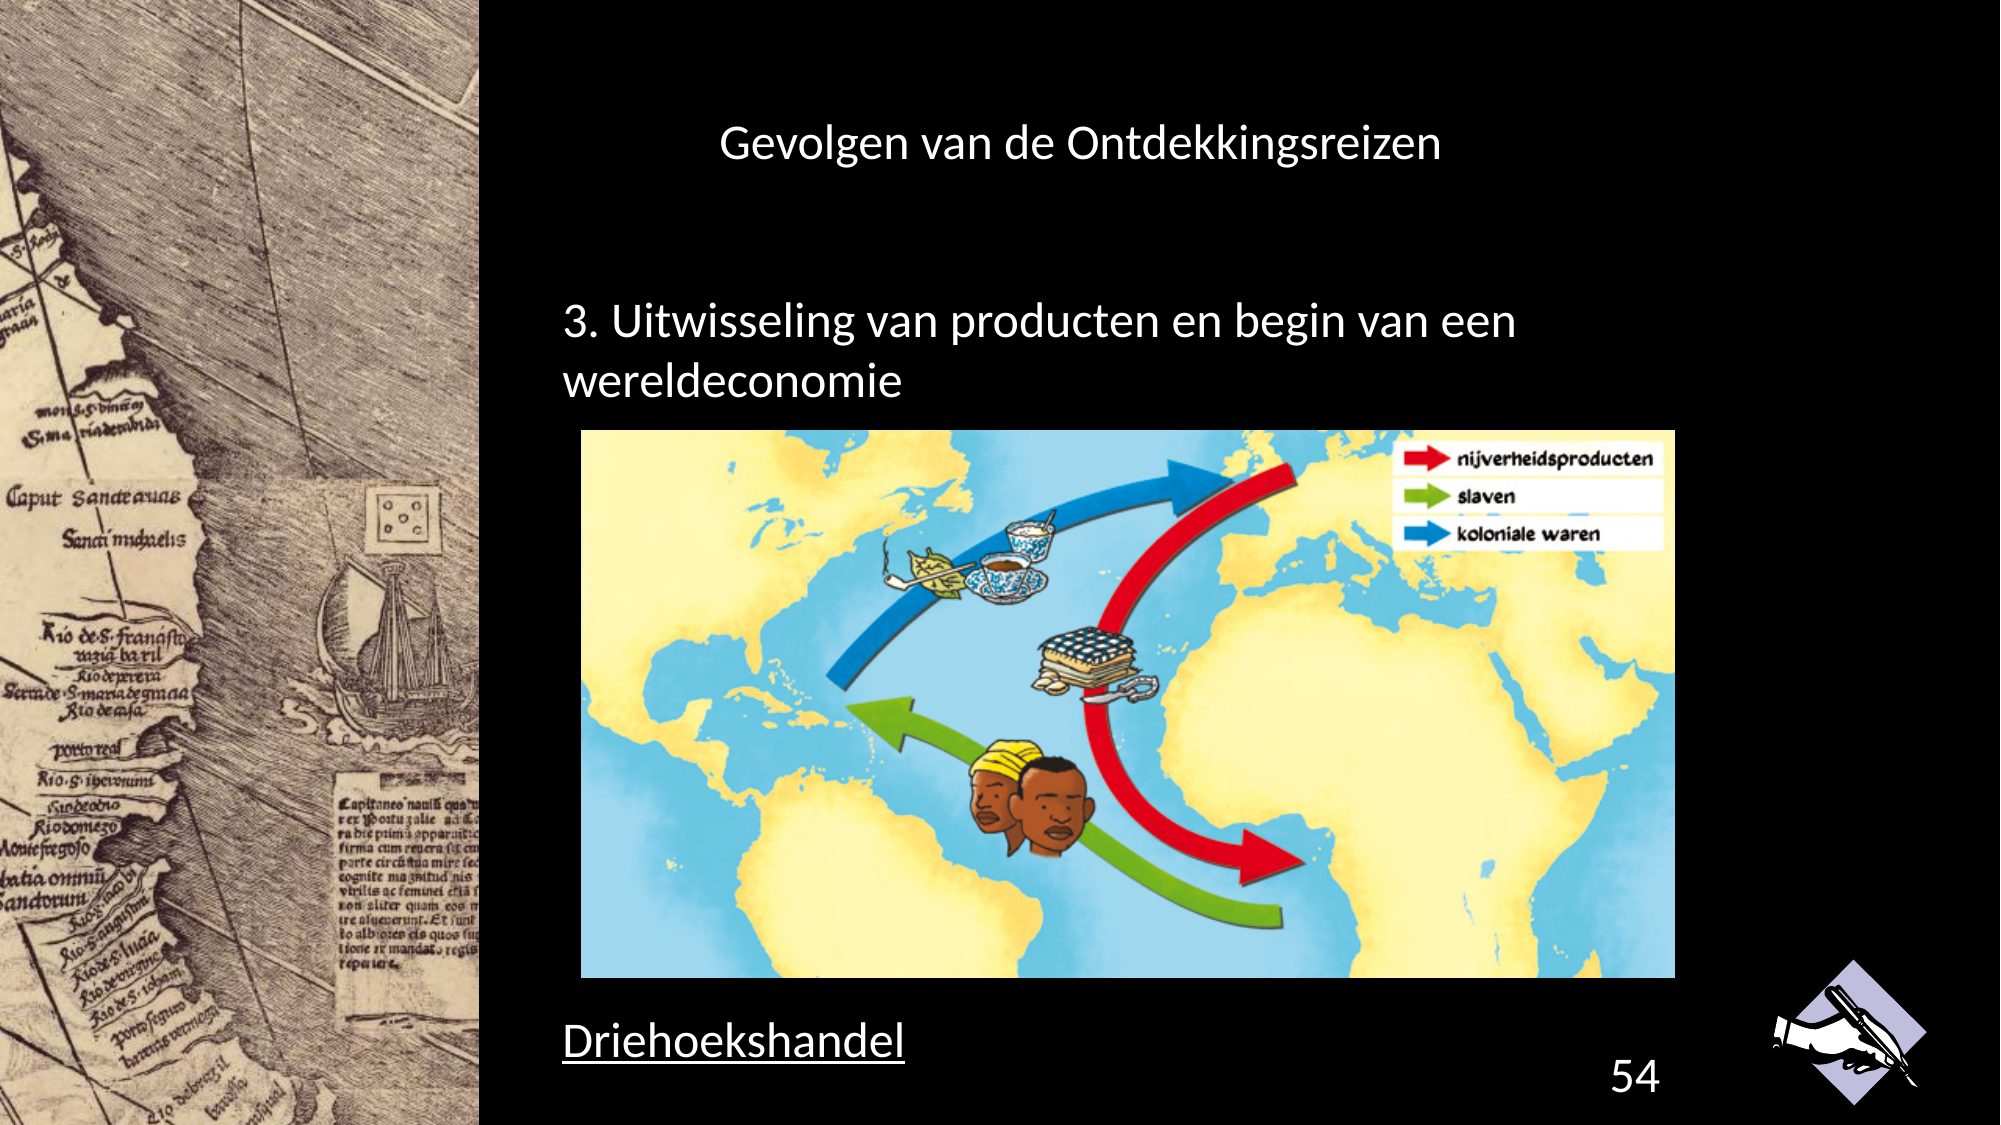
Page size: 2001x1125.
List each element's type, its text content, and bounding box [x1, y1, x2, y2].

picture [0, 0, 479, 1125]
text_box Gevolgen van de Ontdekkingsreizen [704, 101, 1721, 177]
slide_number 54 [1325, 1042, 1675, 1103]
text_box 3. Uitwisseling van producten en begin van een wereldeconomie Driehoekshandel [547, 279, 1635, 1125]
picture [1765, 950, 1937, 1115]
picture [581, 430, 1676, 978]
